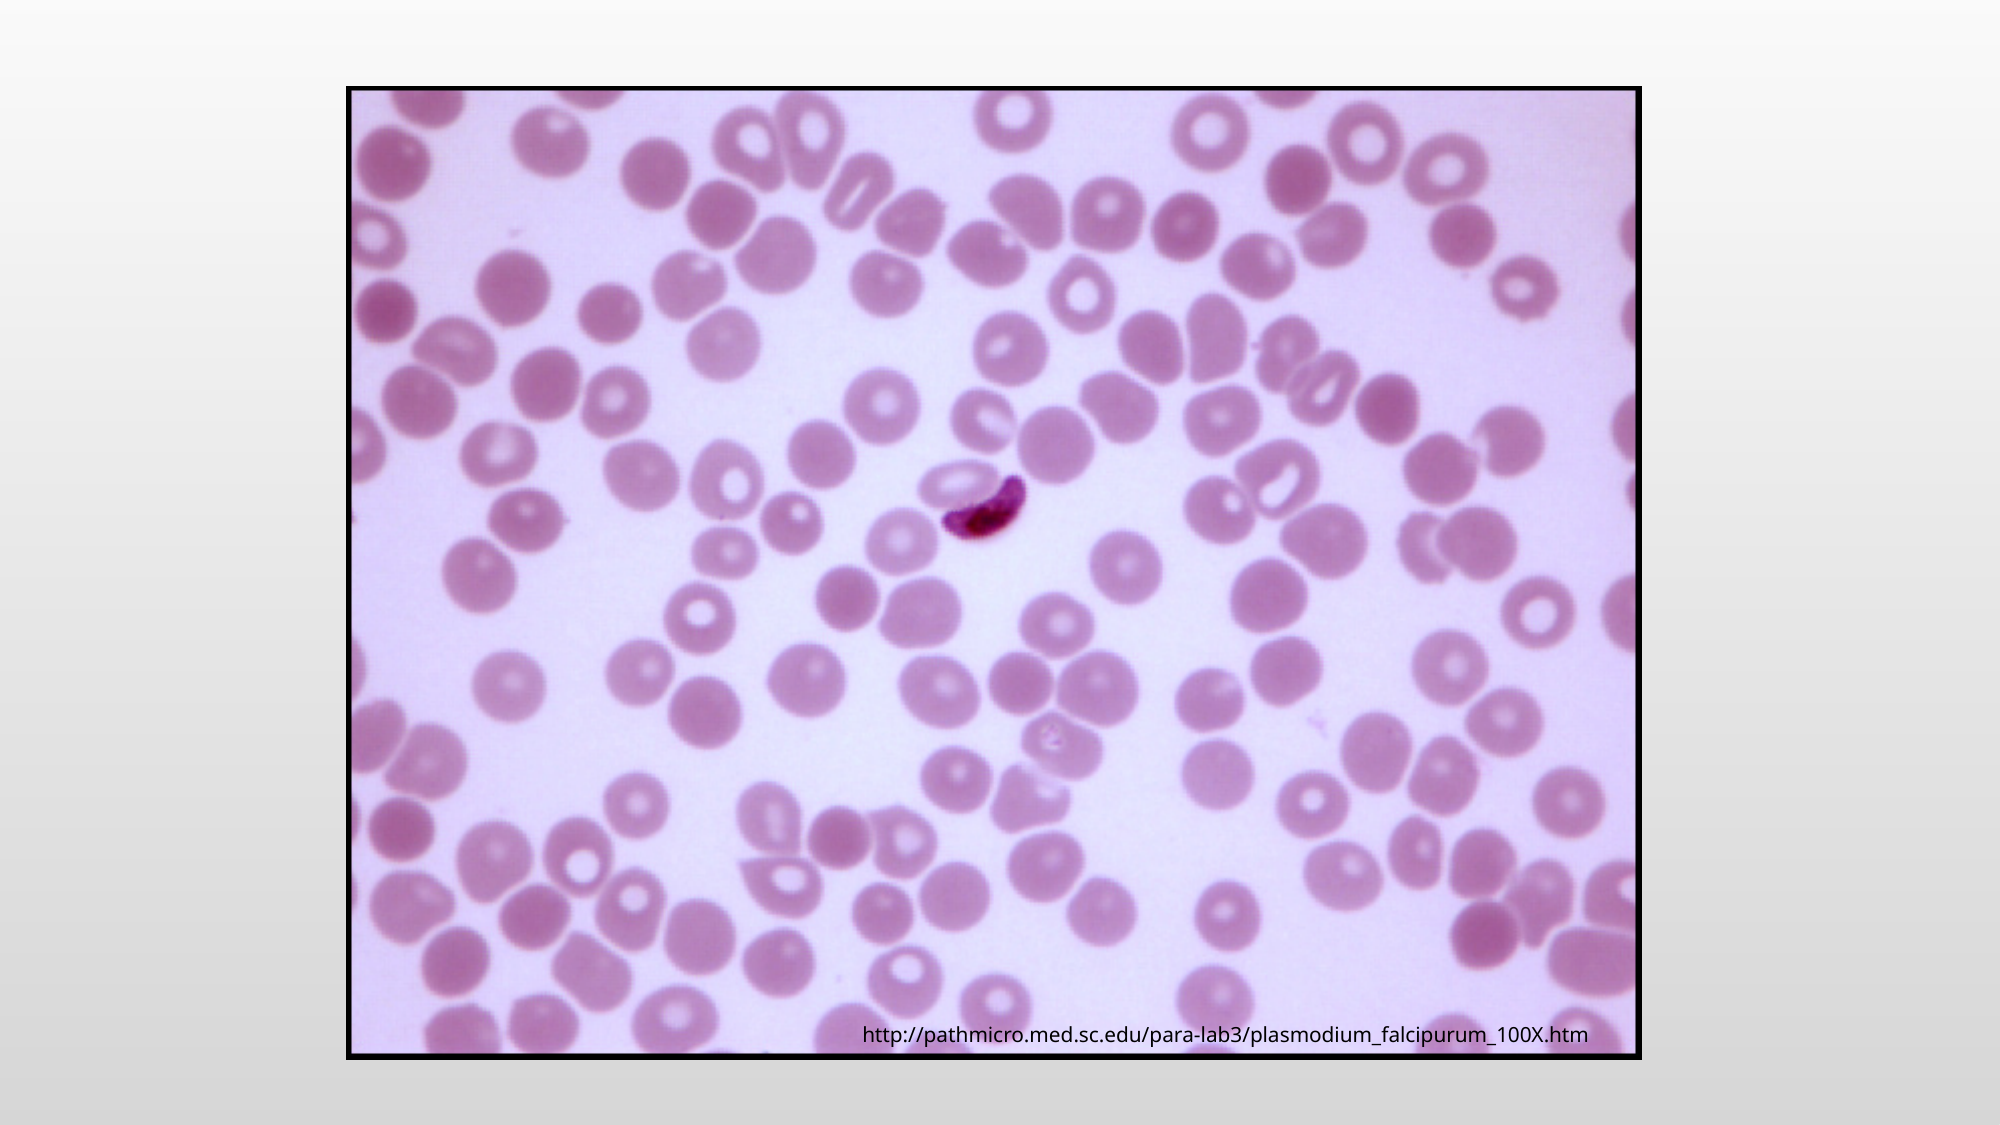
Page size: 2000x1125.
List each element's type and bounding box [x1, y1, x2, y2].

picture [349, 89, 1638, 1056]
